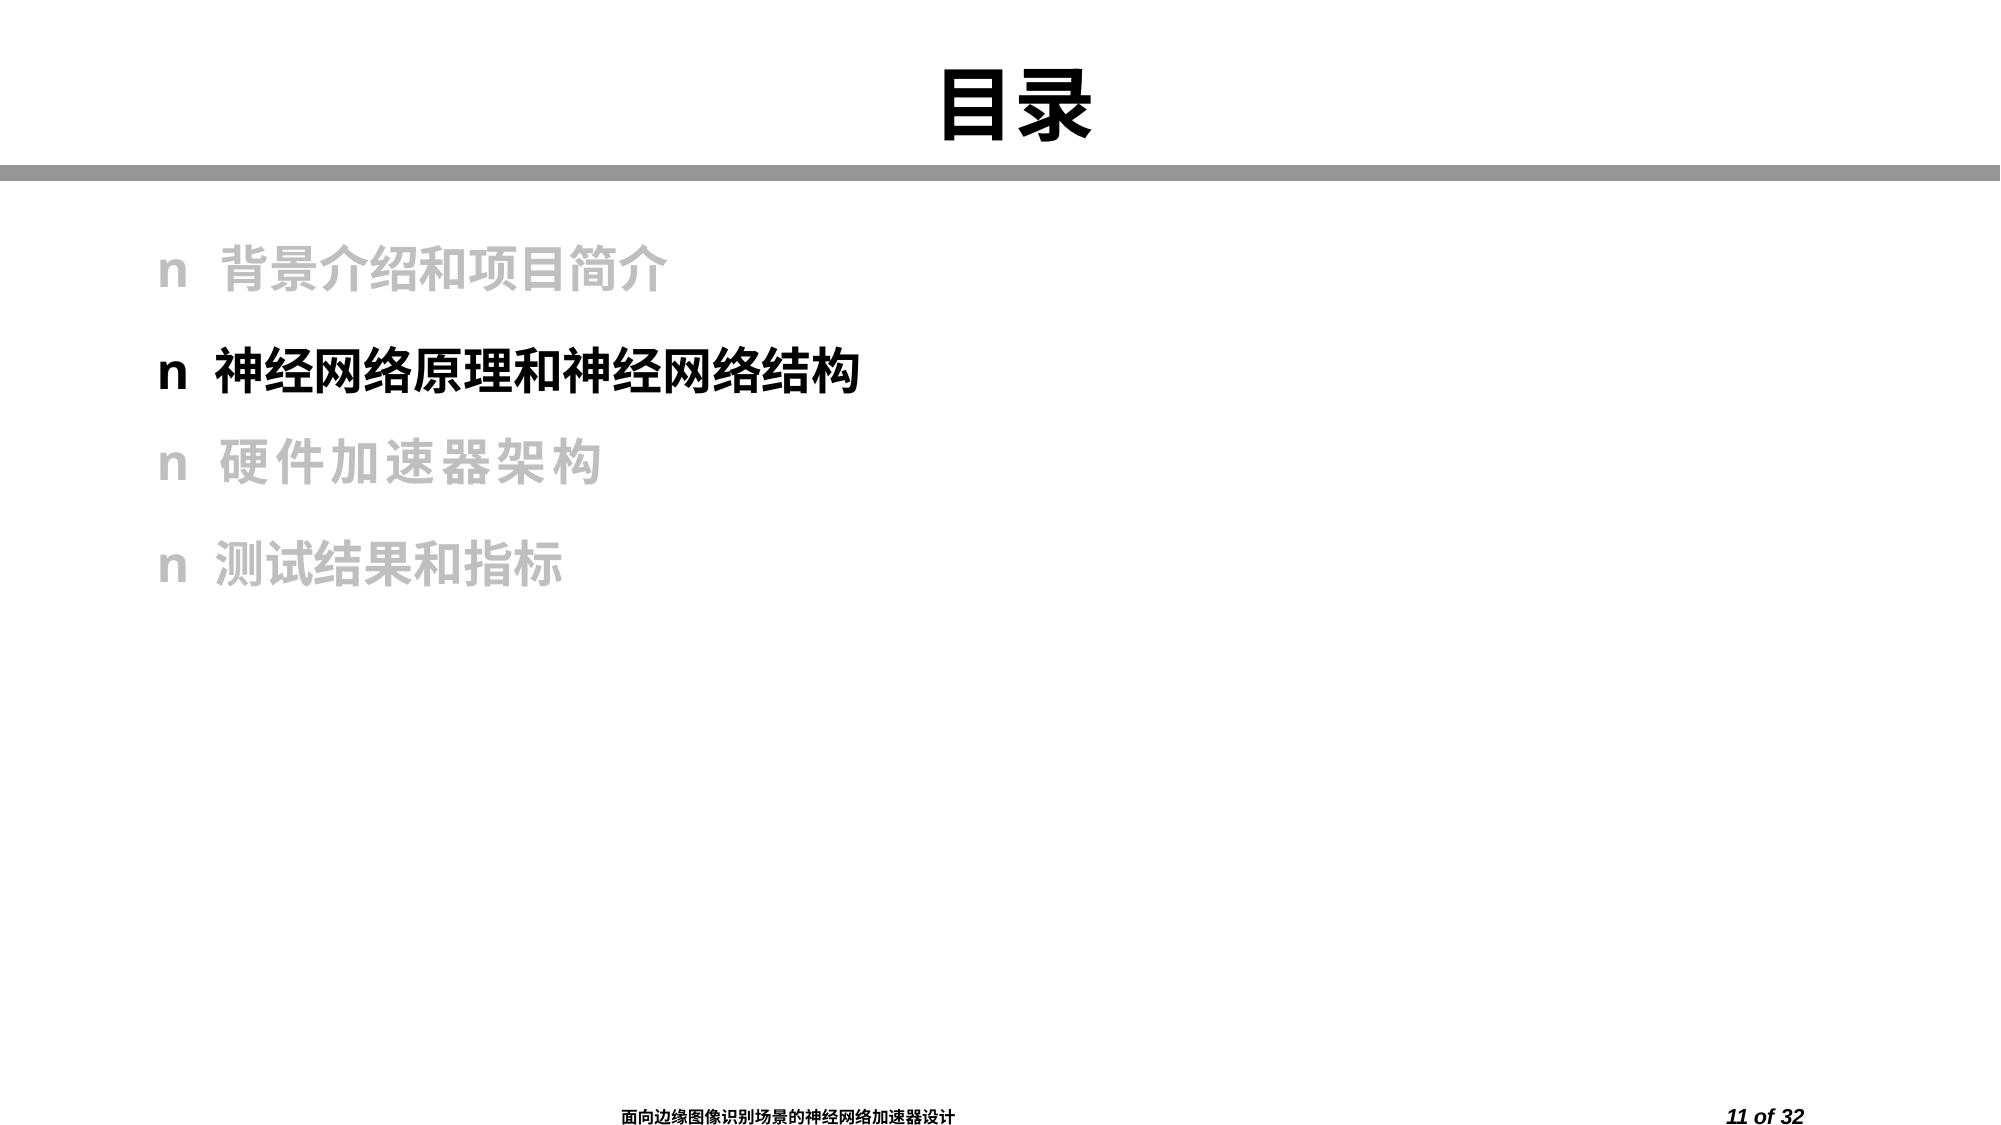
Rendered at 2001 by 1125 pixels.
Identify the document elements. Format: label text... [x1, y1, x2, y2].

text_box 面向边缘图像识别场景的神经网络加速器设计 11 of 32 [0, 1092, 2000, 1120]
text_box n 背景介绍和项目简介 n 神经网络原理和神经网络结构 n 硬件加速器架构 n 测试结果和指标 [10, 227, 1988, 796]
text_box 目录 [856, 67, 1144, 153]
picture [0, 165, 2000, 181]
